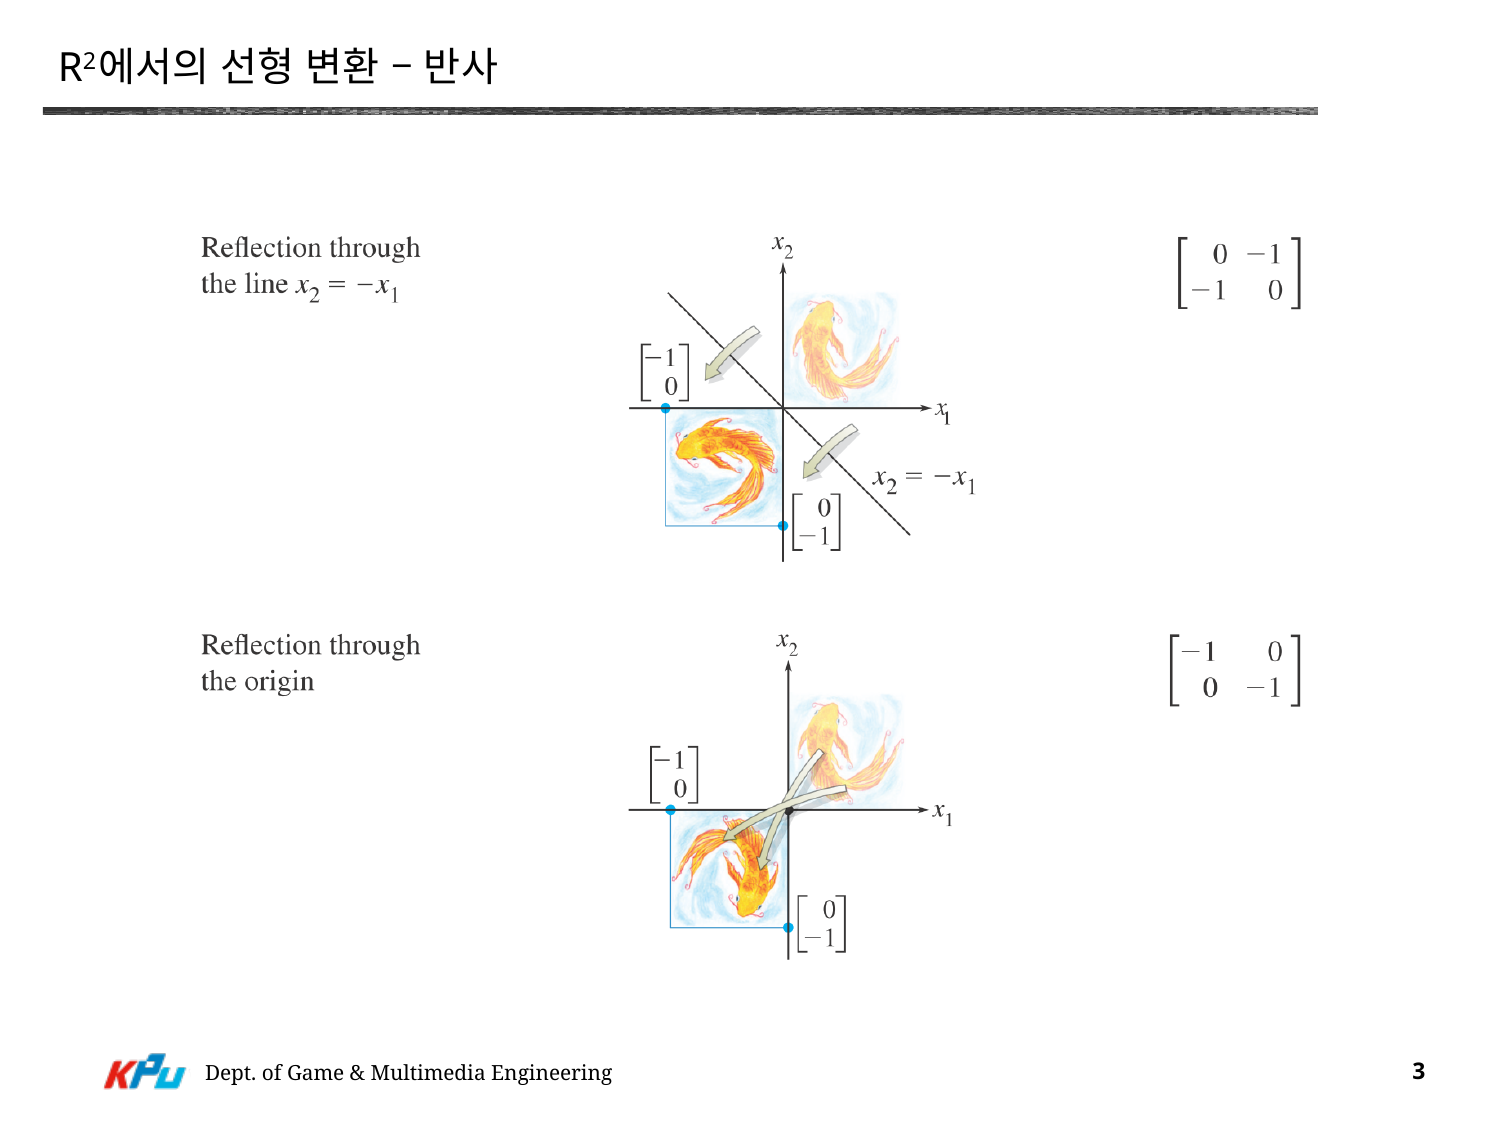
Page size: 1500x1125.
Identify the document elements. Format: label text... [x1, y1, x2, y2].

picture [194, 227, 1306, 964]
slide_number 3 [1379, 1042, 1459, 1103]
footer Dept. of Game & Multimedia Engineering [190, 1042, 879, 1103]
picture [92, 1030, 191, 1120]
title R2에서의 선형 변환 – 반사 [42, 39, 1458, 98]
